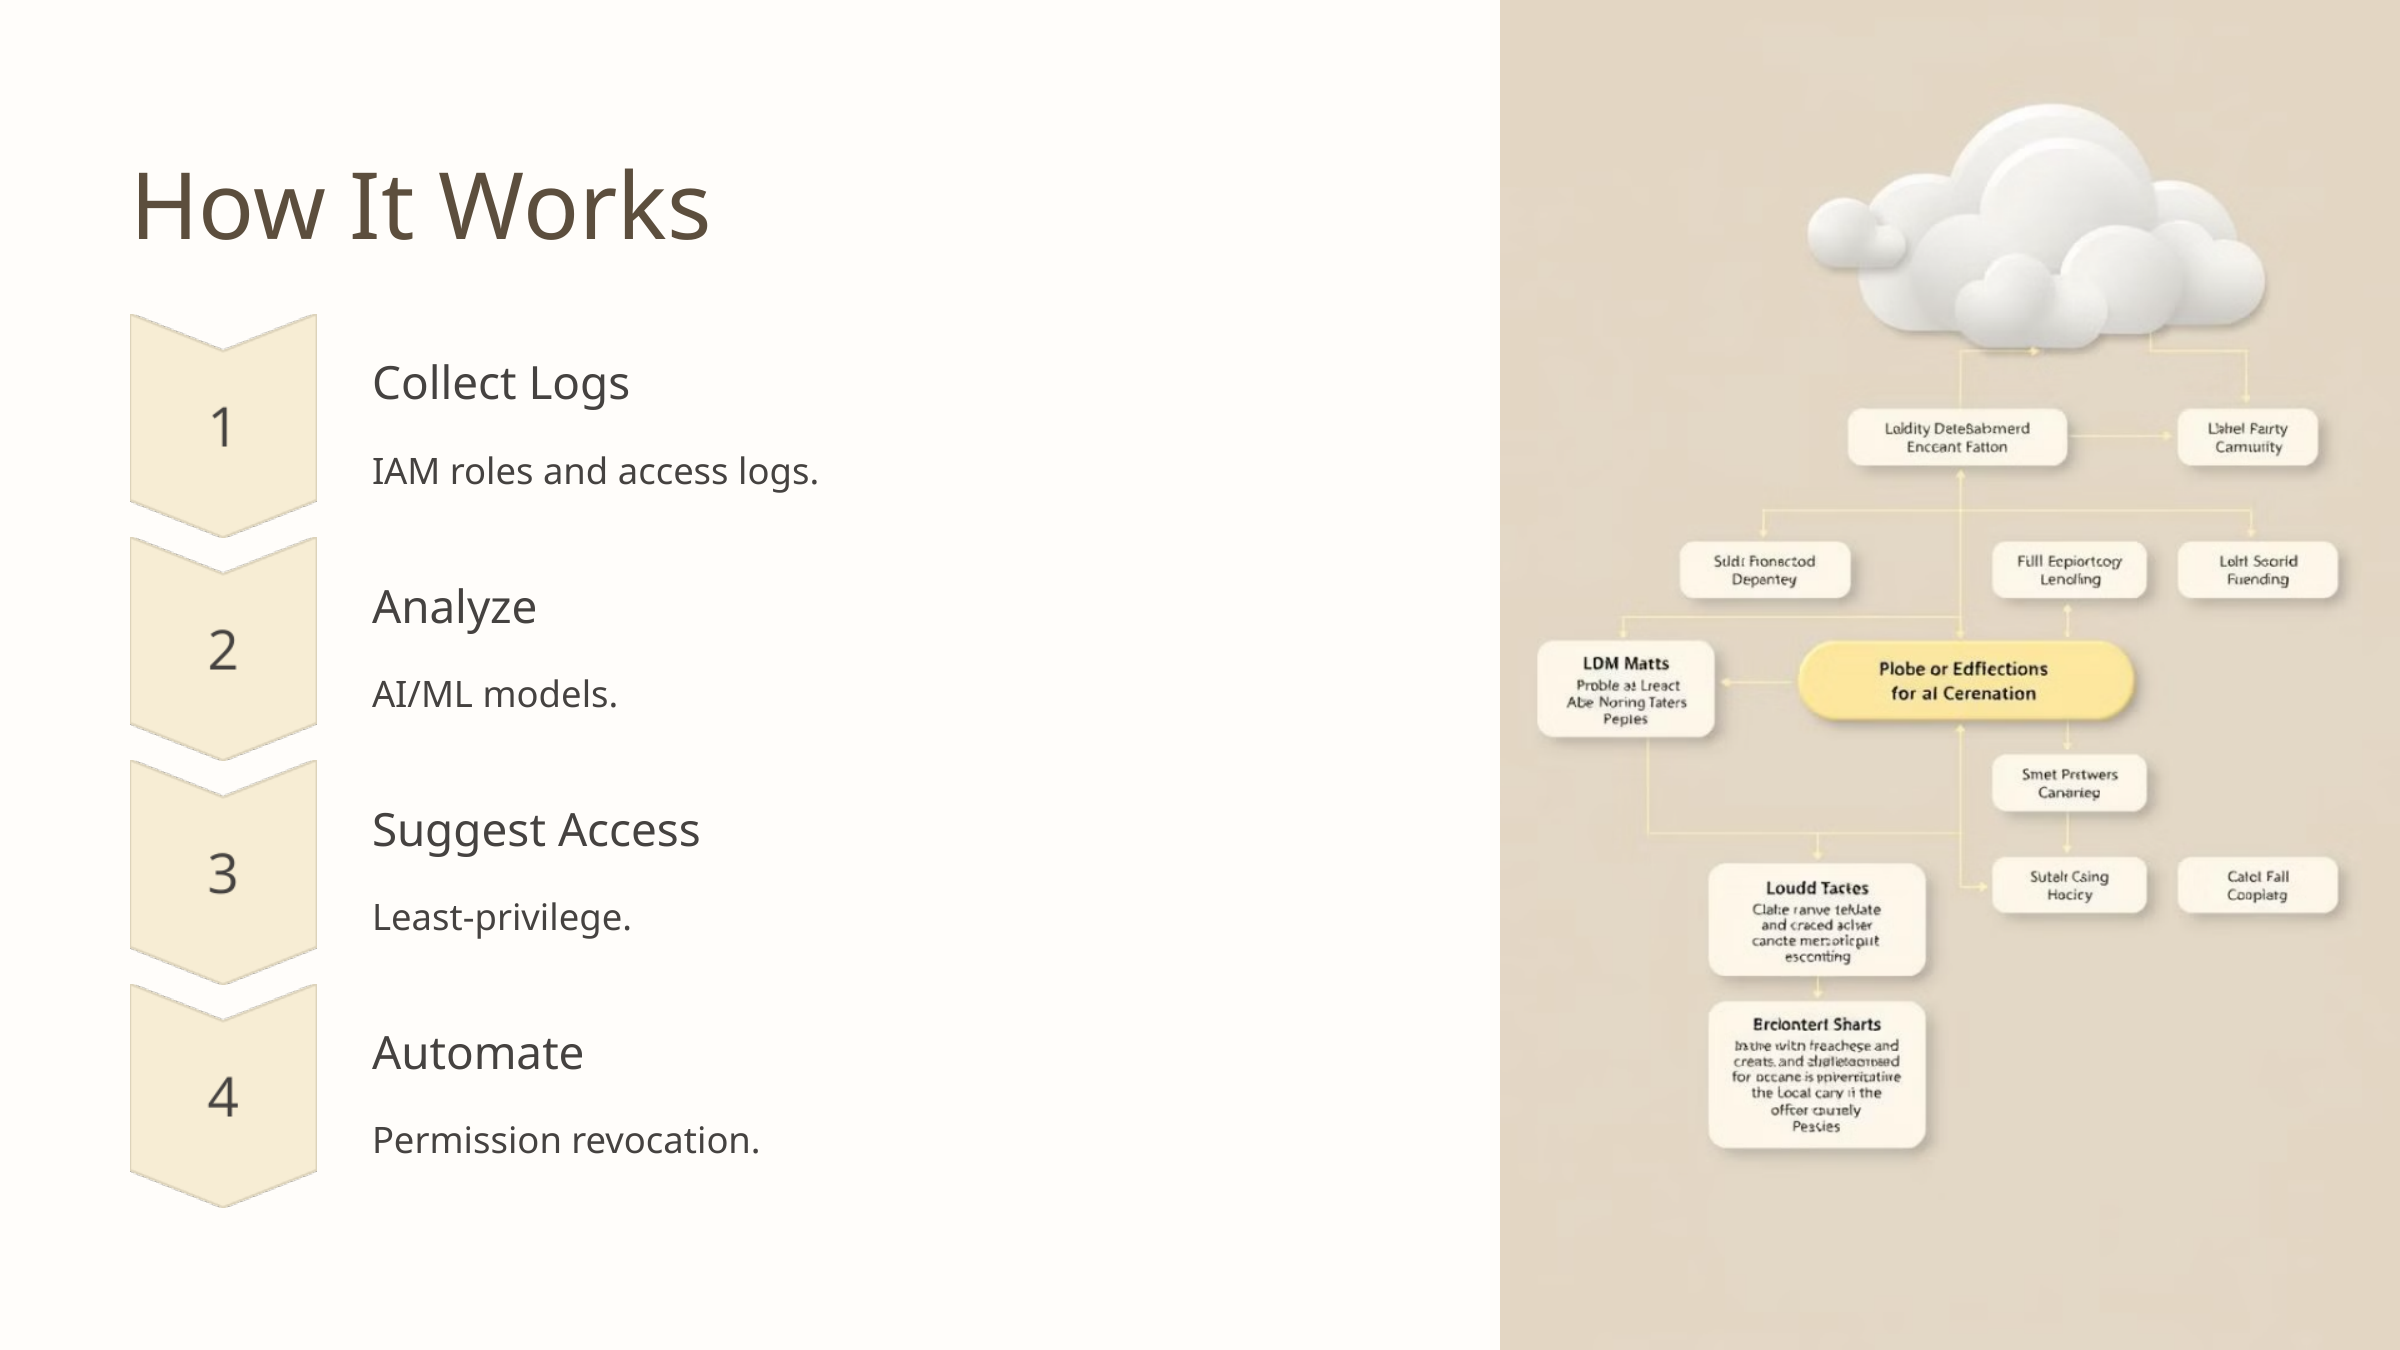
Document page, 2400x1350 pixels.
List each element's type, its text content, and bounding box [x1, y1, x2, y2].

text_box Permission revocation. [372, 1101, 1370, 1162]
text_box AI/ML models. [372, 655, 1370, 715]
text_box Suggest Access [371, 798, 838, 857]
text_box How It Works [130, 142, 1061, 259]
picture [1499, 0, 2400, 1350]
text_box Least-privilege. [372, 878, 1370, 939]
picture [130, 314, 317, 1208]
text_box IAM roles and access logs. [372, 432, 1370, 492]
text_box Analyze [371, 574, 838, 634]
text_box Automate [371, 1021, 838, 1080]
text_box Collect Logs [371, 351, 838, 410]
